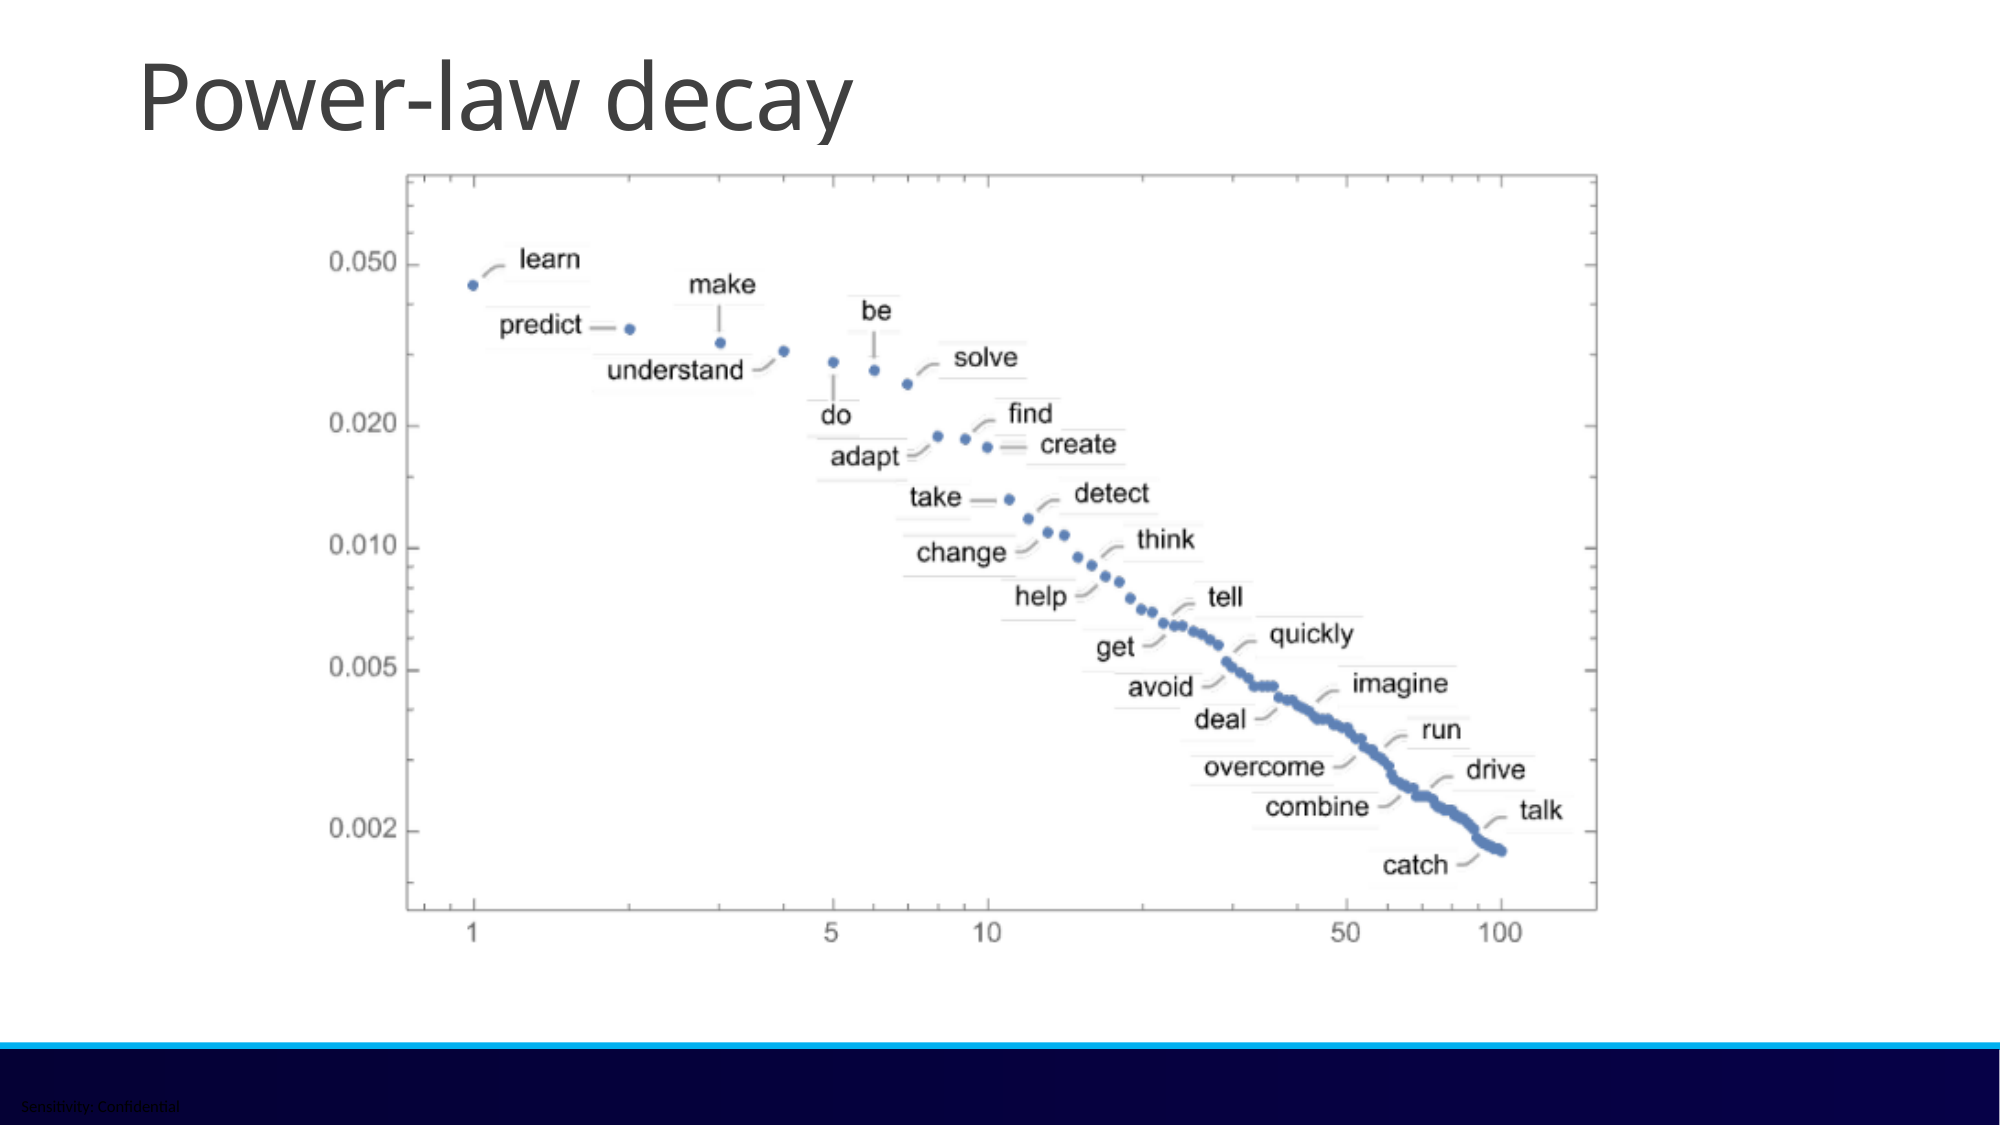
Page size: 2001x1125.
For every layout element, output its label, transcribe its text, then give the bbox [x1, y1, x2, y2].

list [313, 144, 1623, 959]
title Power-law decay [121, 47, 1887, 157]
